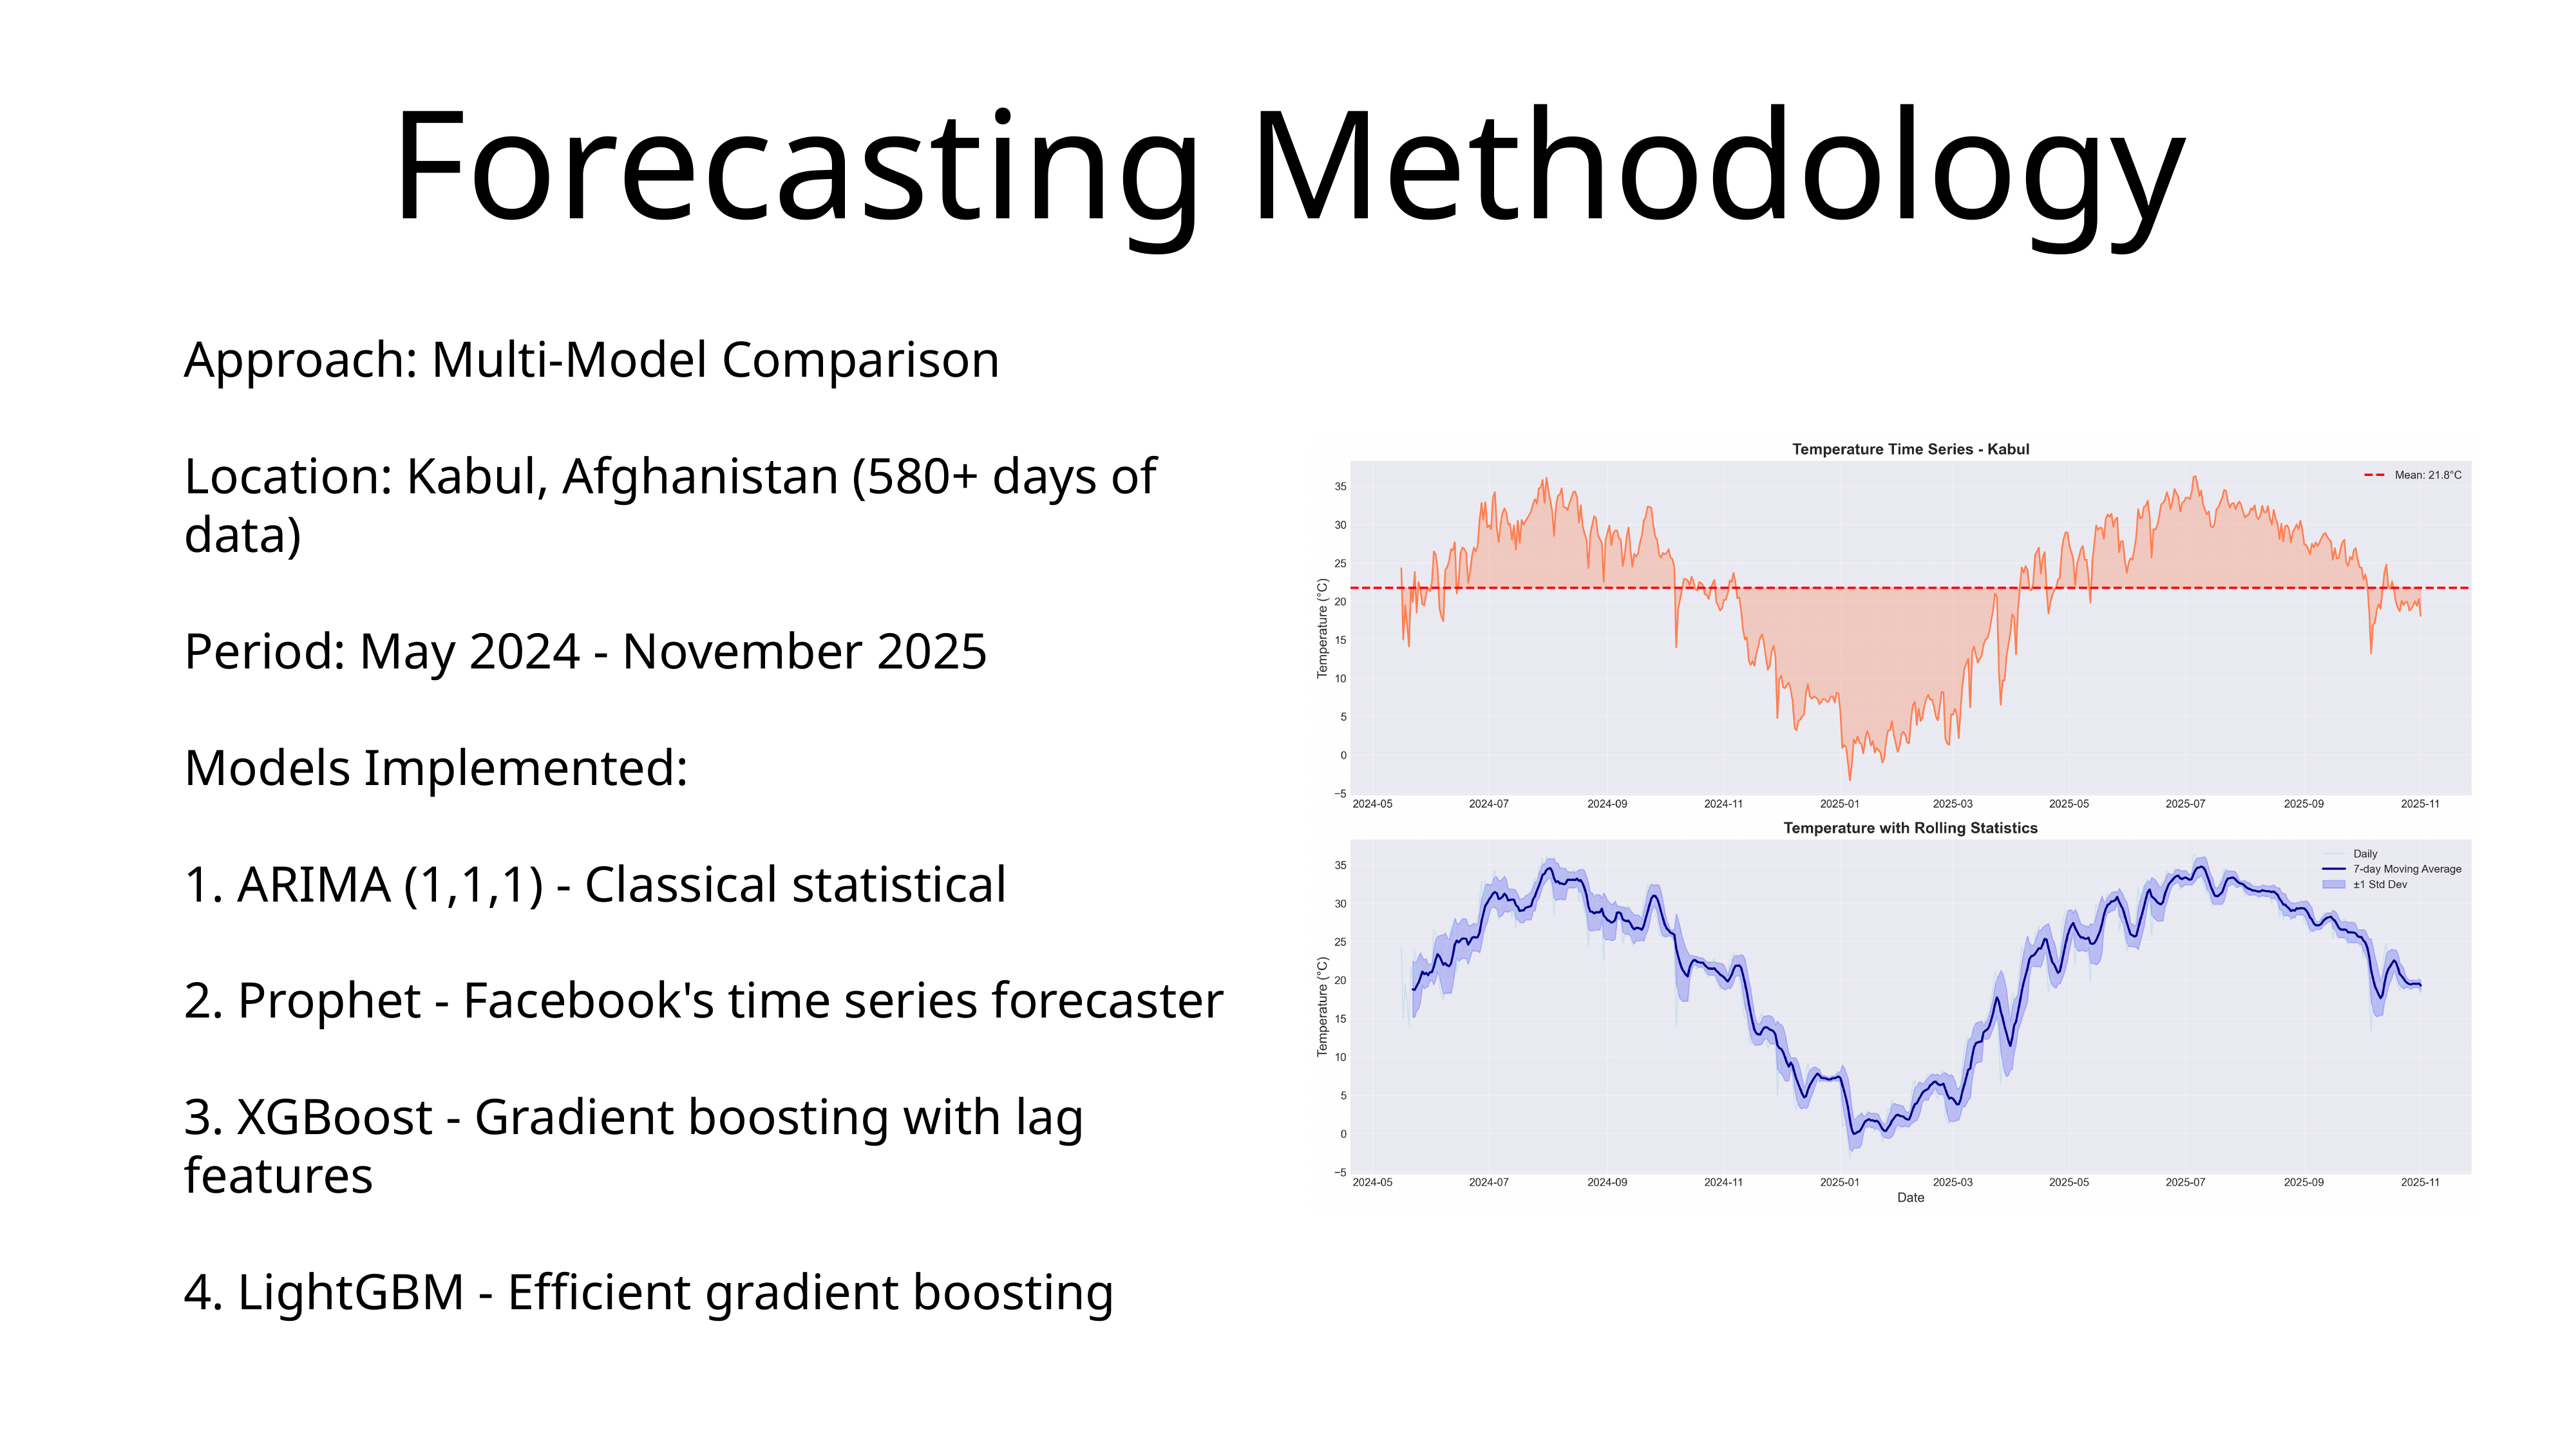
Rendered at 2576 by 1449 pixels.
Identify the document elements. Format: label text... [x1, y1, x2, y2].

list Approach: Multi-Model Comparison Location: Kabul, Afghanistan (580+ days of data) Period: May 2024 - November 2025 Models Implemented: 1. ARIMA (1,1,1) - Classical statistical 2. Prophet - Facebook's time series forecaster 3. XGBoost - Gradient boosting with lag features 4. LightGBM - Efficient gradient boosting [178, 332, 1259, 1316]
title Forecasting Methodology [178, 37, 2398, 279]
picture [1309, 435, 2479, 1212]
